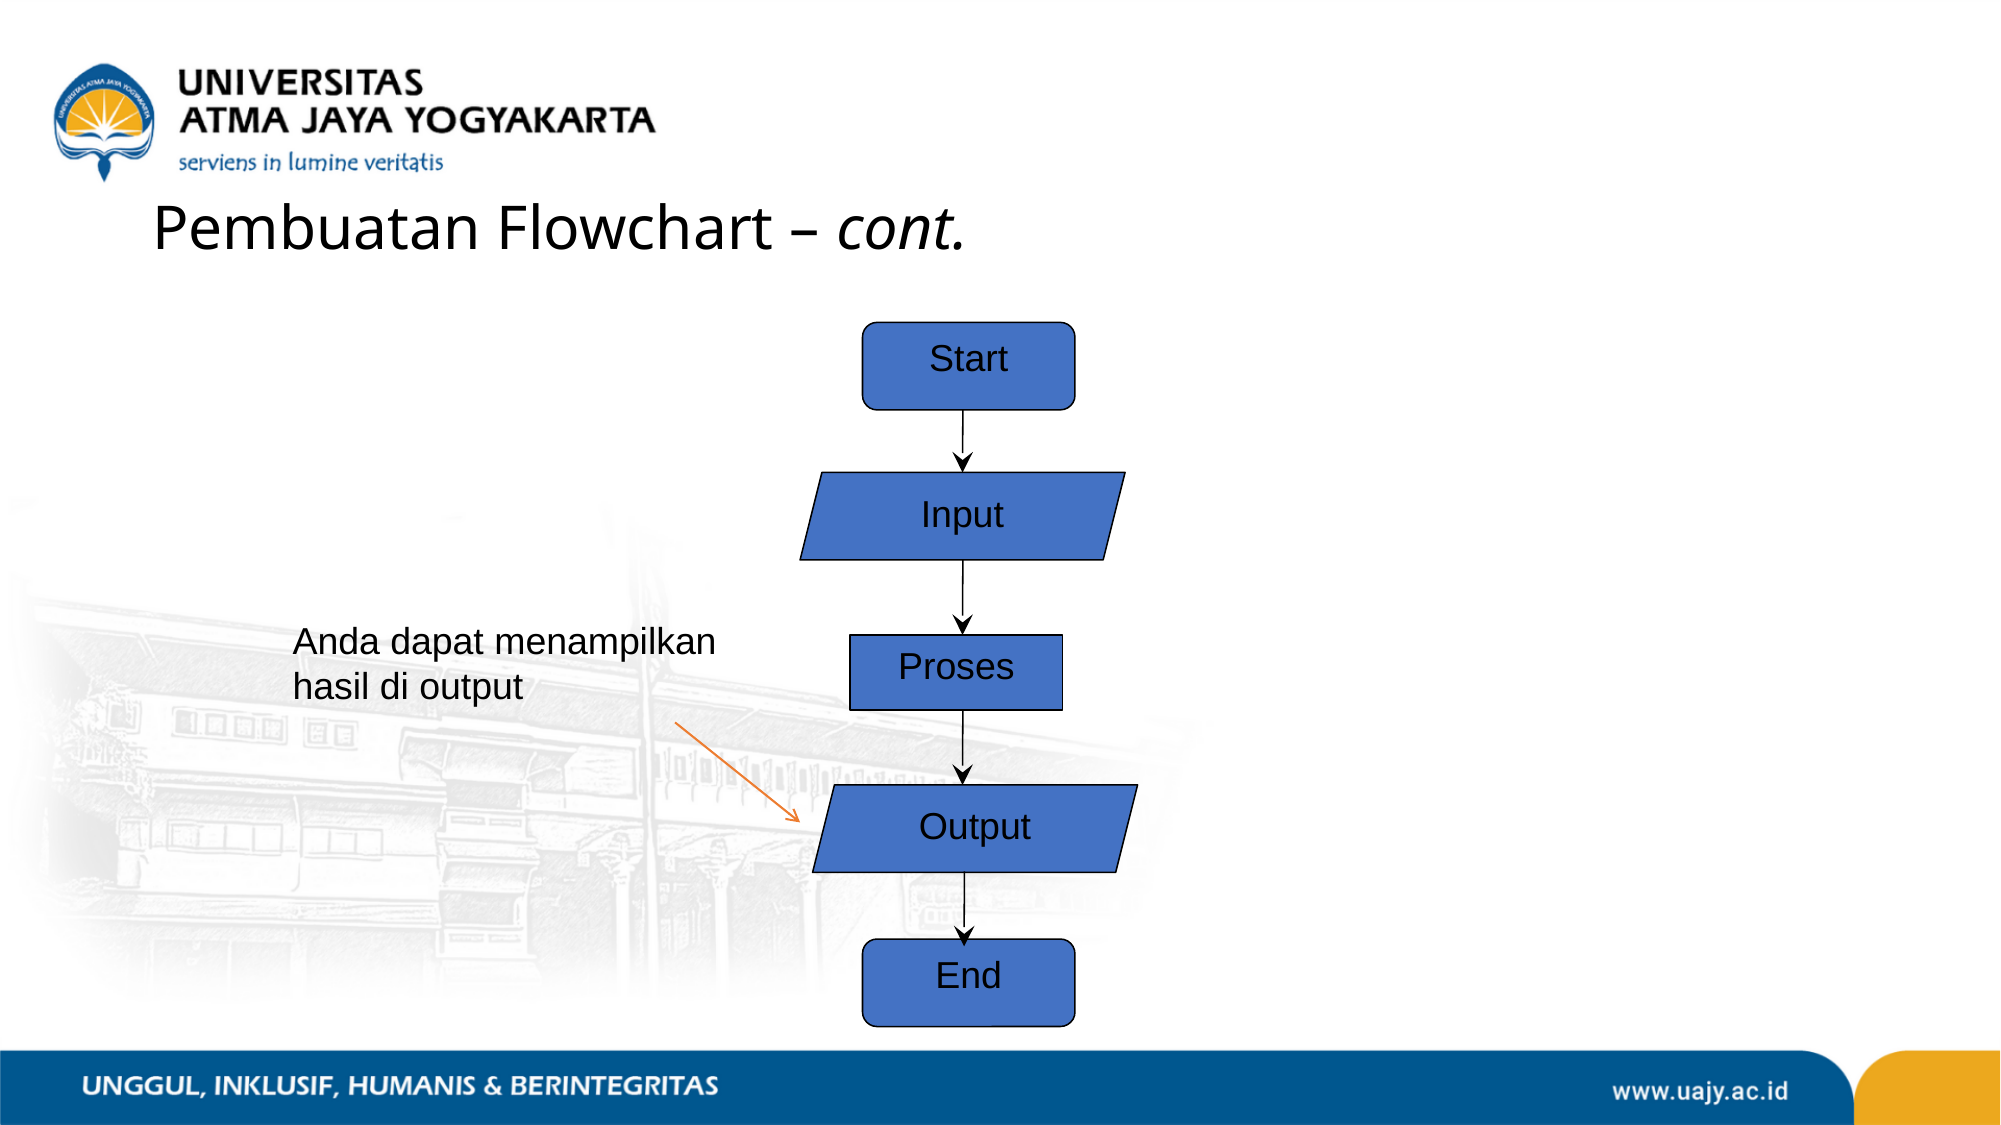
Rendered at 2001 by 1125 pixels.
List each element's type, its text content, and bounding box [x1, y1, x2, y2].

title Pembuatan Flowchart – cont. [137, 189, 1863, 271]
picture [0, 0, 2001, 1125]
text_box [275, 322, 1138, 1027]
